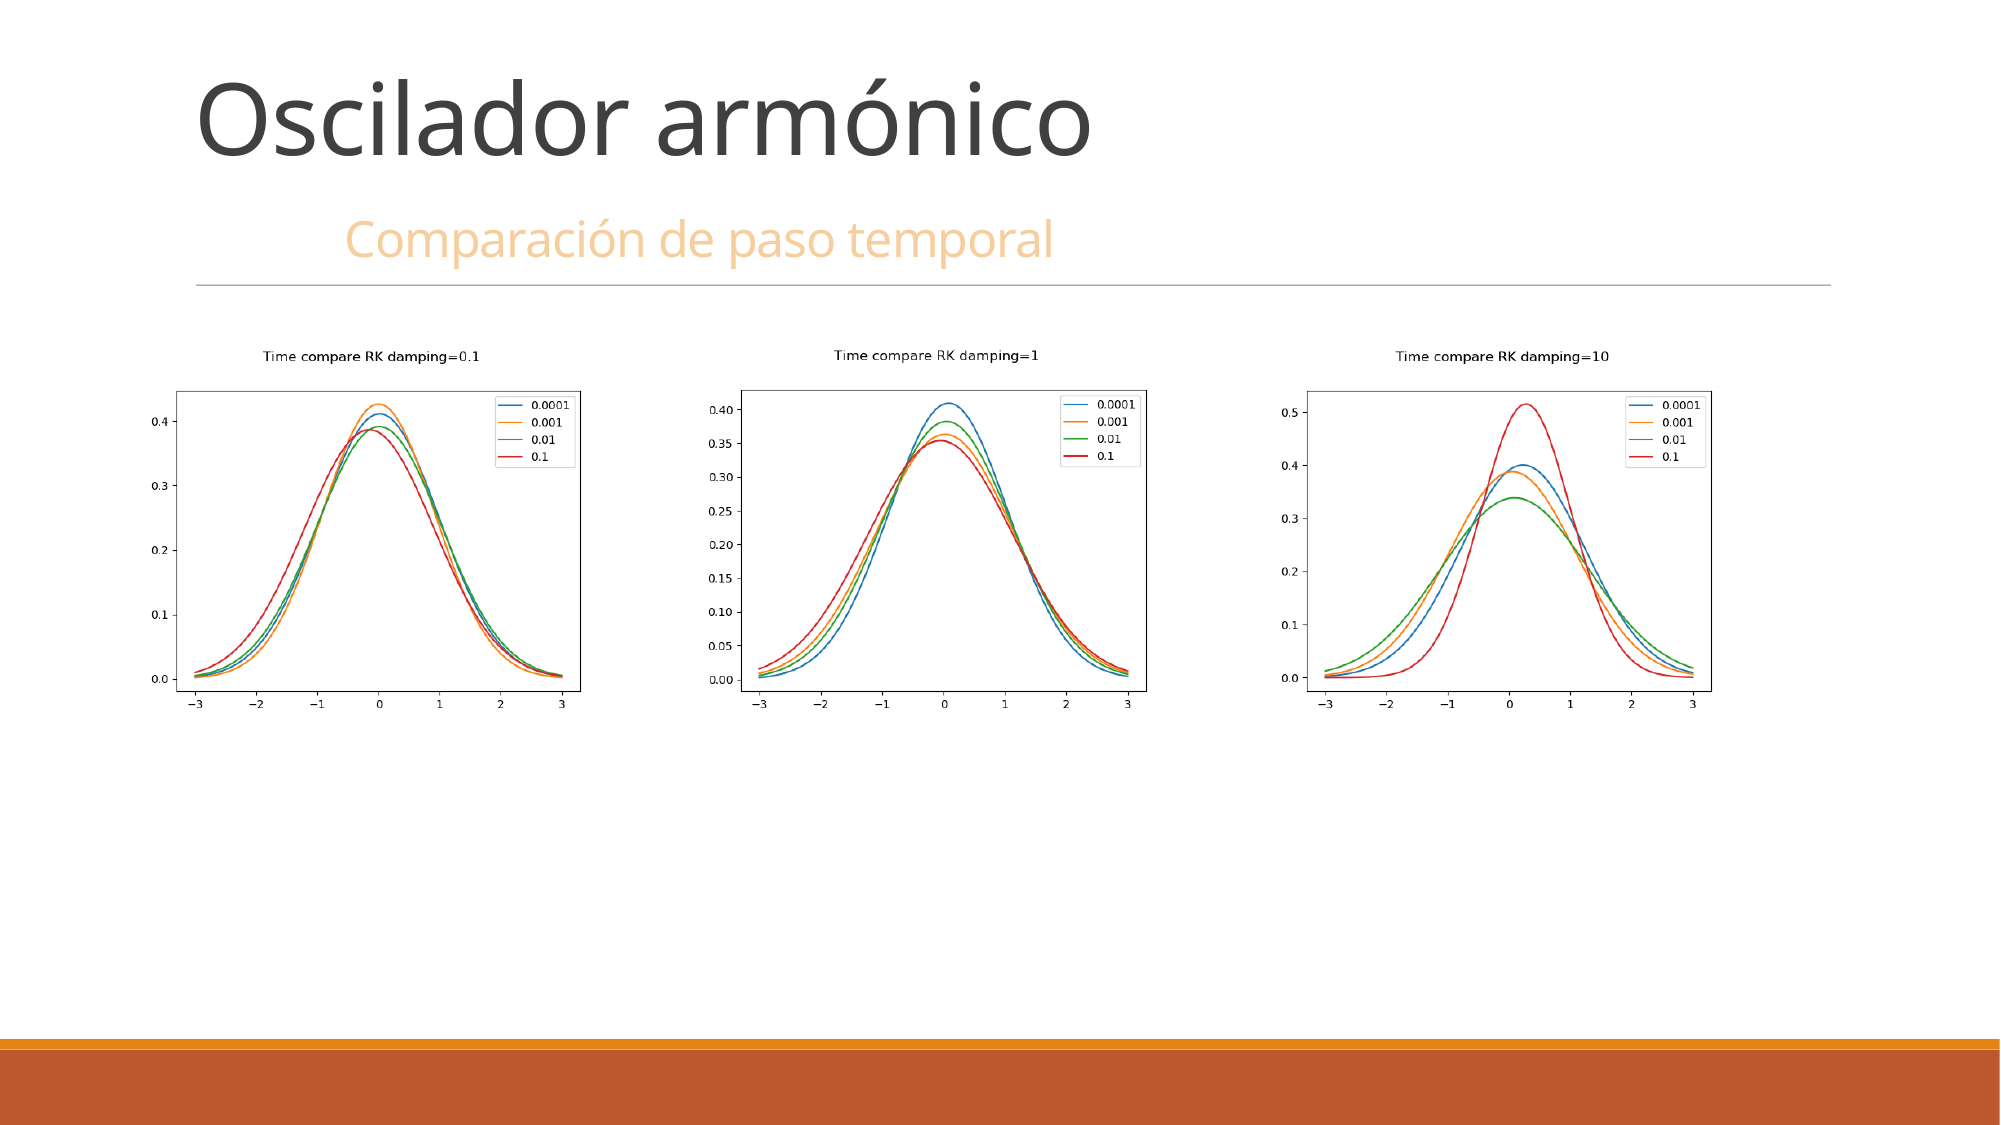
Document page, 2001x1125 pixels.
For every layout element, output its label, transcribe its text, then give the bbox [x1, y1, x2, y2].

picture [1241, 342, 1764, 735]
picture [675, 342, 1198, 734]
picture [110, 342, 632, 734]
text_box Oscilador armónico Comparación de paso temporal [180, 47, 1830, 285]
